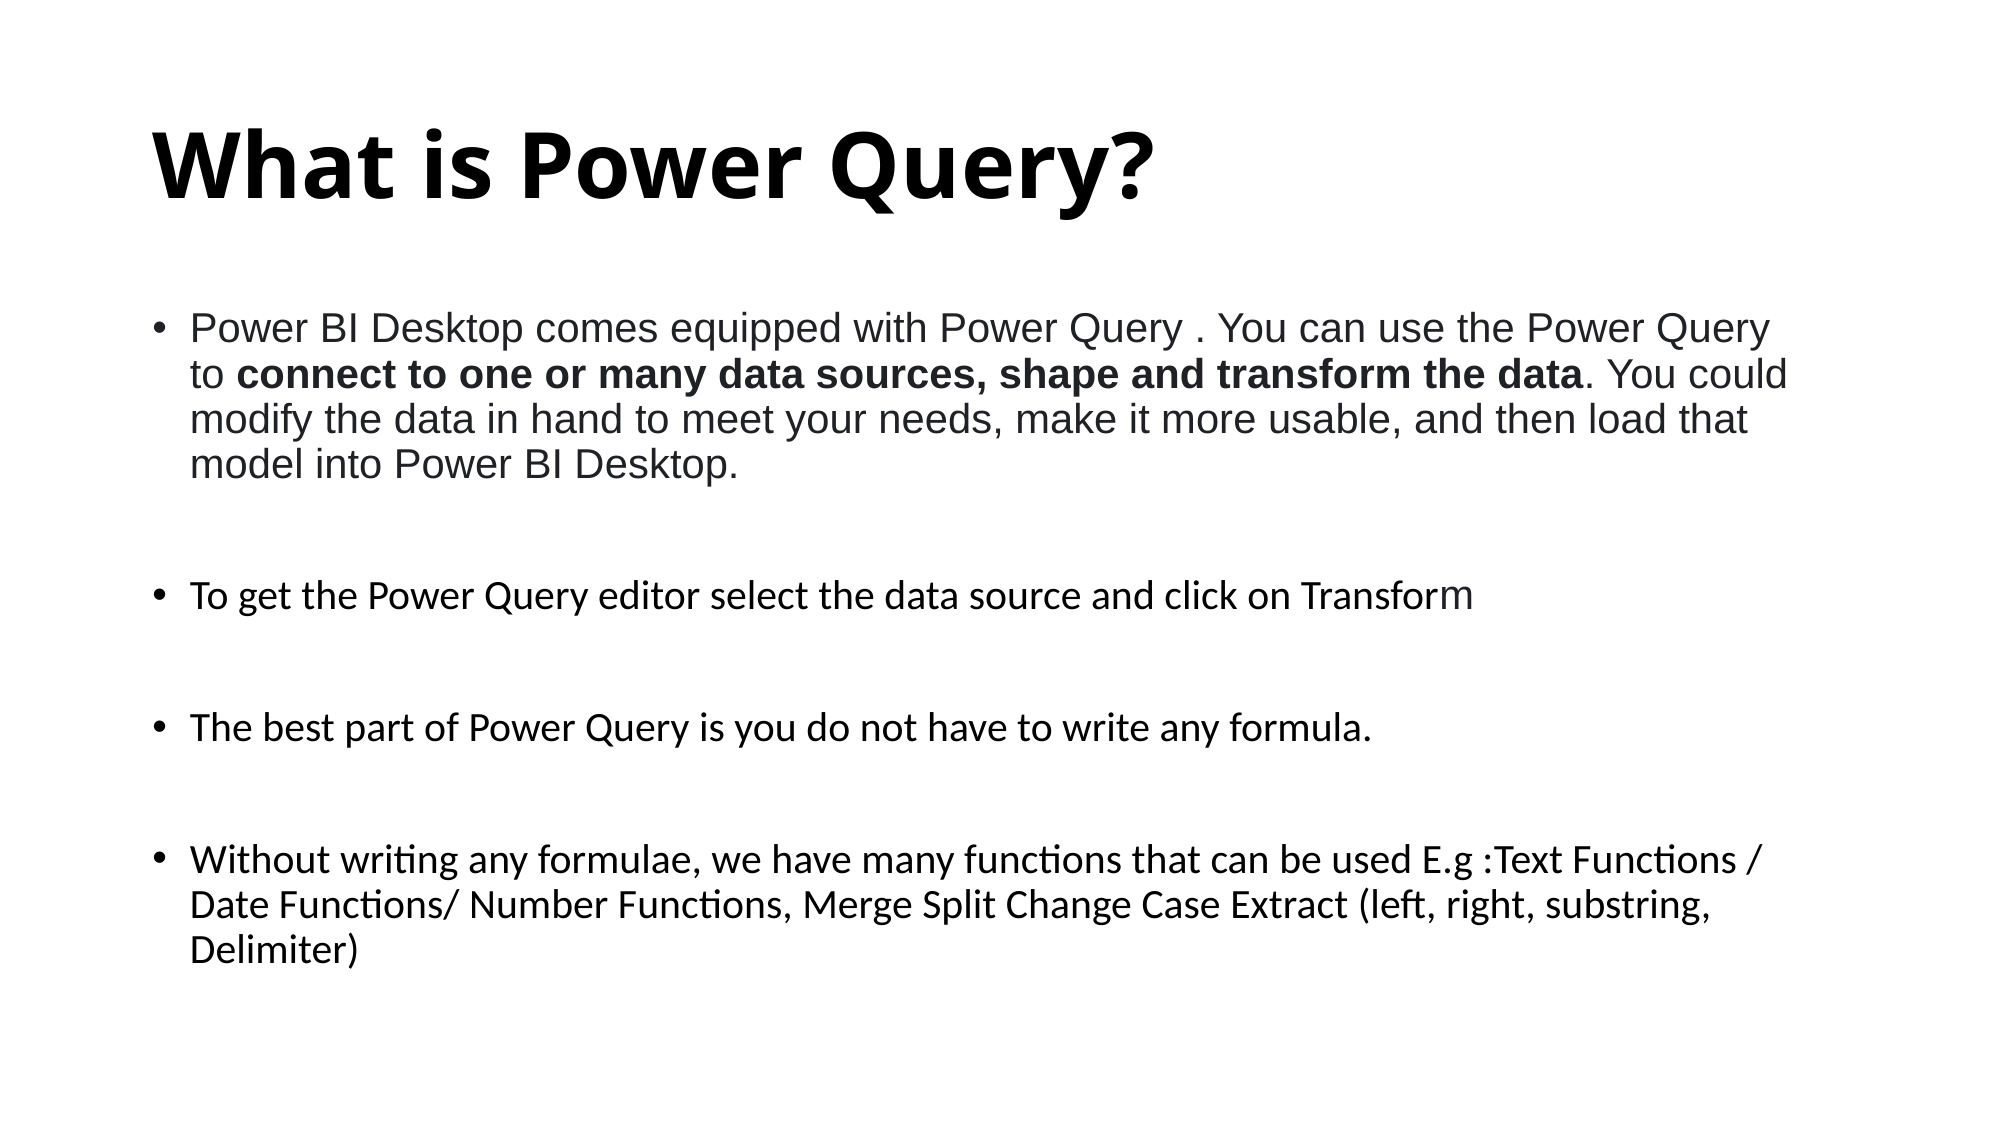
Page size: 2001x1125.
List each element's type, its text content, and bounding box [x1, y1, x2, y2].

title What is Power Query? [137, 59, 1863, 278]
list Power BI Desktop comes equipped with Power Query . You can use the Power Query to connect to one or many data sources, shape and transform the data. You could modify the data in hand to meet your needs, make it more usable, and then load that model into Power BI Desktop. To get the Power Query editor select the data source and click on Transform The best part of Power Query is you do not have to write any formula. Without writing any formulae, we have many functions that can be used E.g :Text Functions / Date Functions/ Number Functions, Merge Split Change Case Extract (left, right, substring, Delimiter) [137, 299, 1863, 1014]
